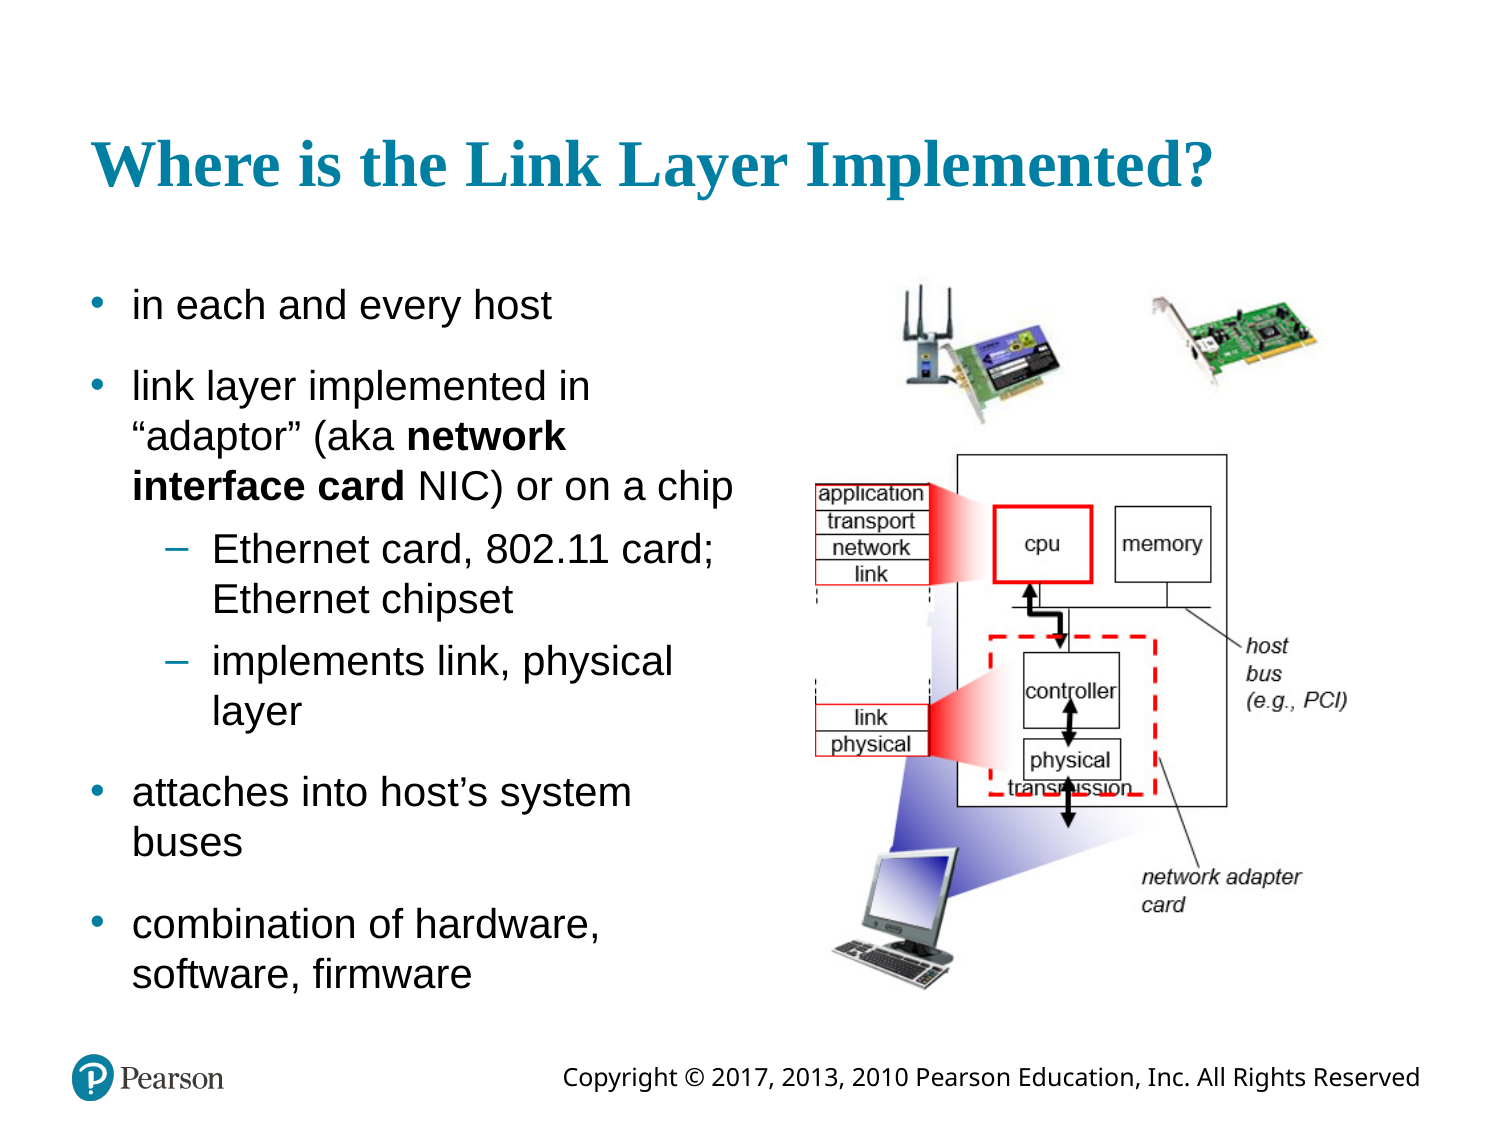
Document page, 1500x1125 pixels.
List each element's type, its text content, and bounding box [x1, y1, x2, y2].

picture [814, 274, 1348, 992]
picture [80, 1063, 106, 1088]
list in each and every host link layer implemented in “adaptor” (aka network interface card N I C) or on a chip Ethernet card, 802.11 card; Ethernet chipset implements link, physical layer attaches into host’s system buses combination of hardware, software, firmware [75, 262, 766, 1005]
picture [98, 1054, 224, 1101]
title Where is the Link Layer Implemented? [75, 35, 1425, 216]
picture [72, 1087, 83, 1101]
picture [72, 1054, 88, 1070]
